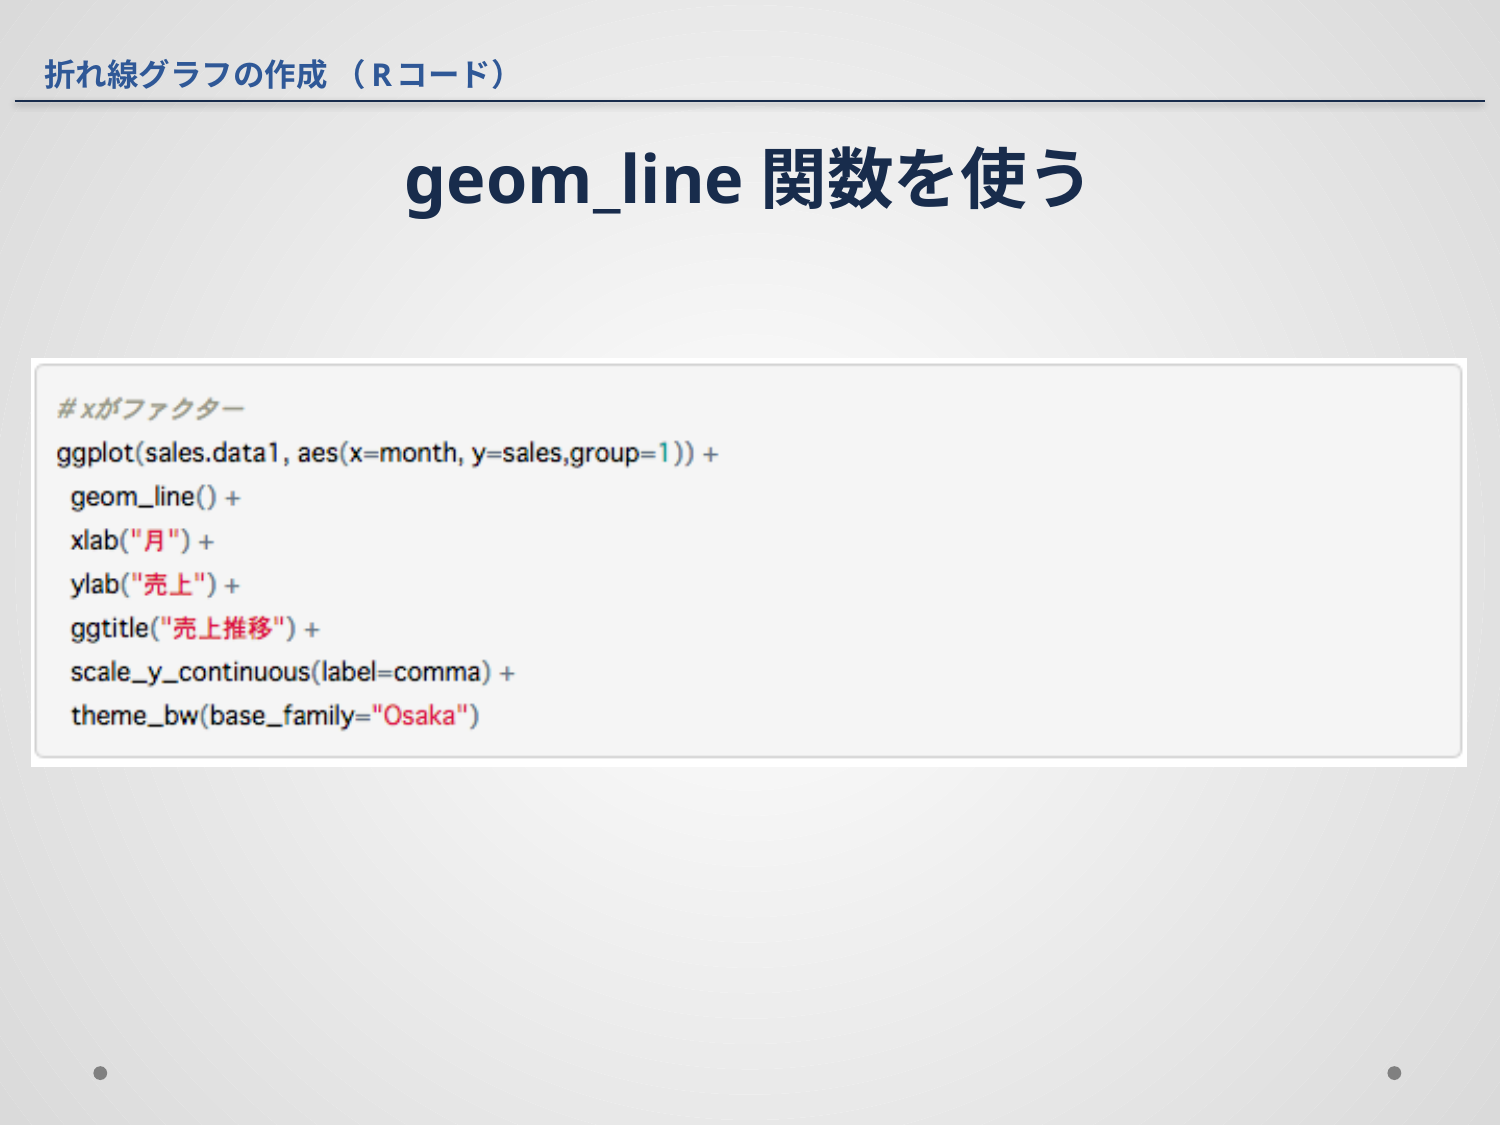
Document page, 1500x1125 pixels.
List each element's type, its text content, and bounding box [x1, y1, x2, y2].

title 折れ線グラフの作成 （Rコード） [29, 9, 1471, 97]
text_box geom_line関数を使う [28, 129, 1471, 225]
picture [30, 358, 1467, 767]
